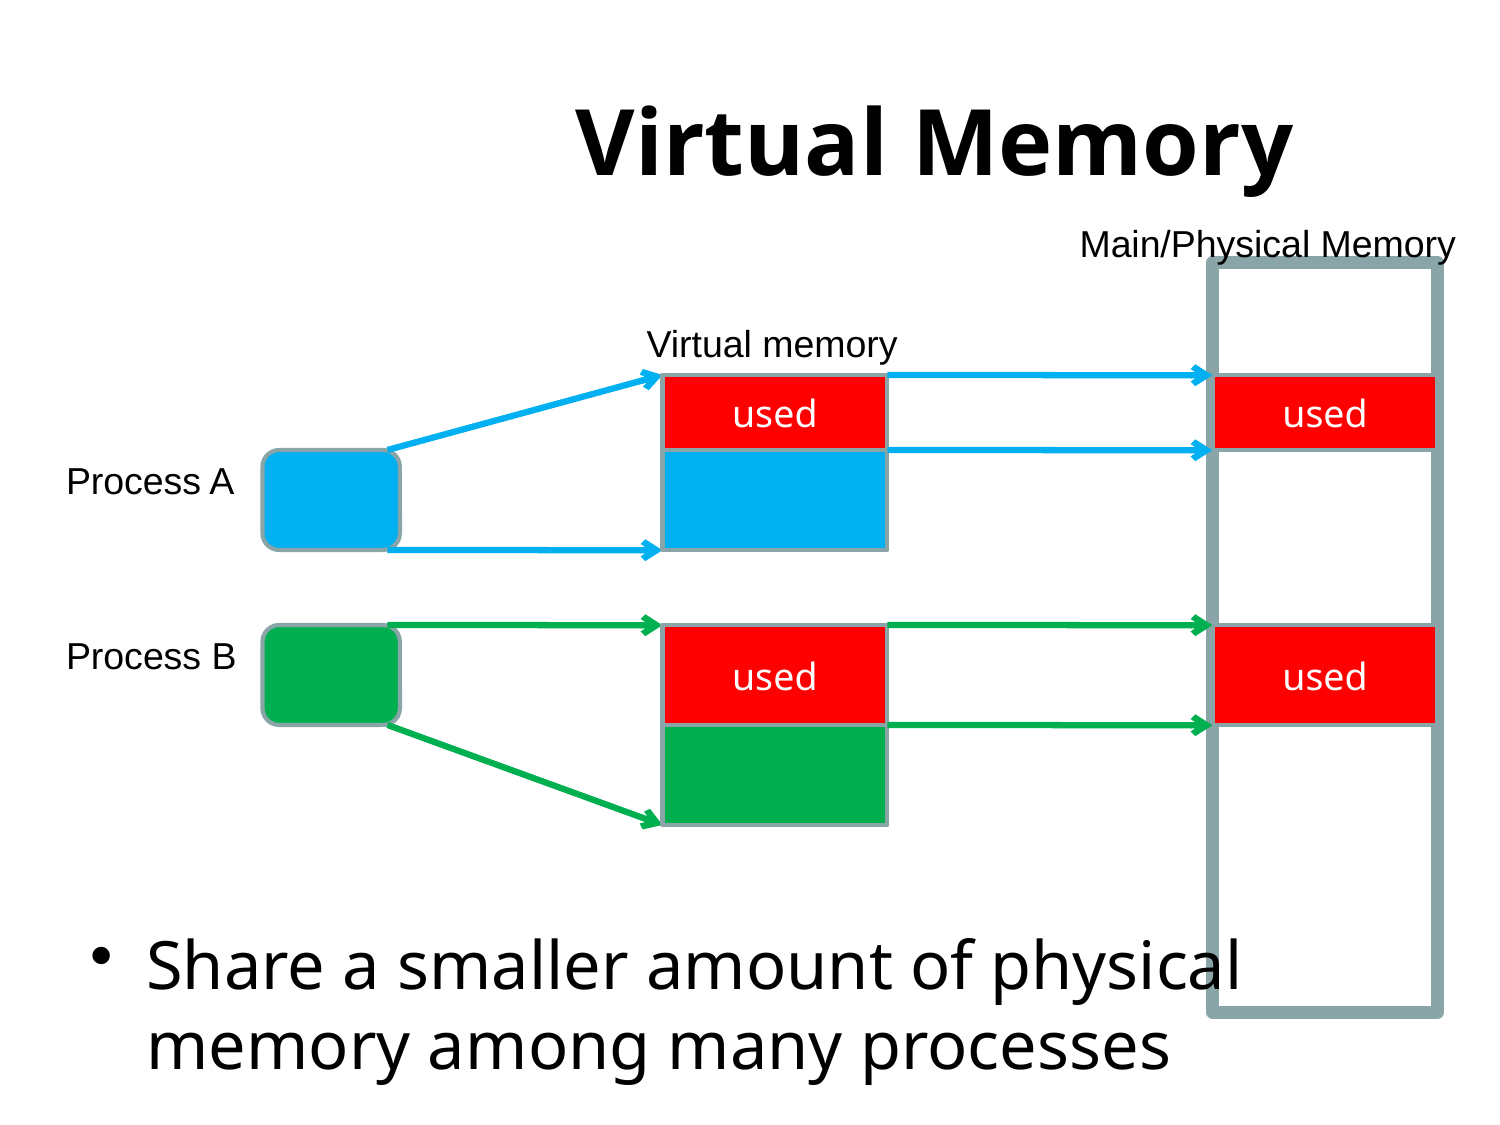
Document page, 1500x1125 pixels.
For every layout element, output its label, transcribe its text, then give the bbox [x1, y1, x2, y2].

title Prior to Virtual Memory [0, 45, 1500, 233]
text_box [387, 724, 663, 826]
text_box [387, 374, 663, 451]
text_box Process A [51, 449, 75, 510]
text_box Process B [51, 624, 75, 685]
text_box Main/Physical Memory [1064, 212, 1472, 262]
list Share a smaller amount of physical memory among many processes [75, 262, 1500, 1125]
